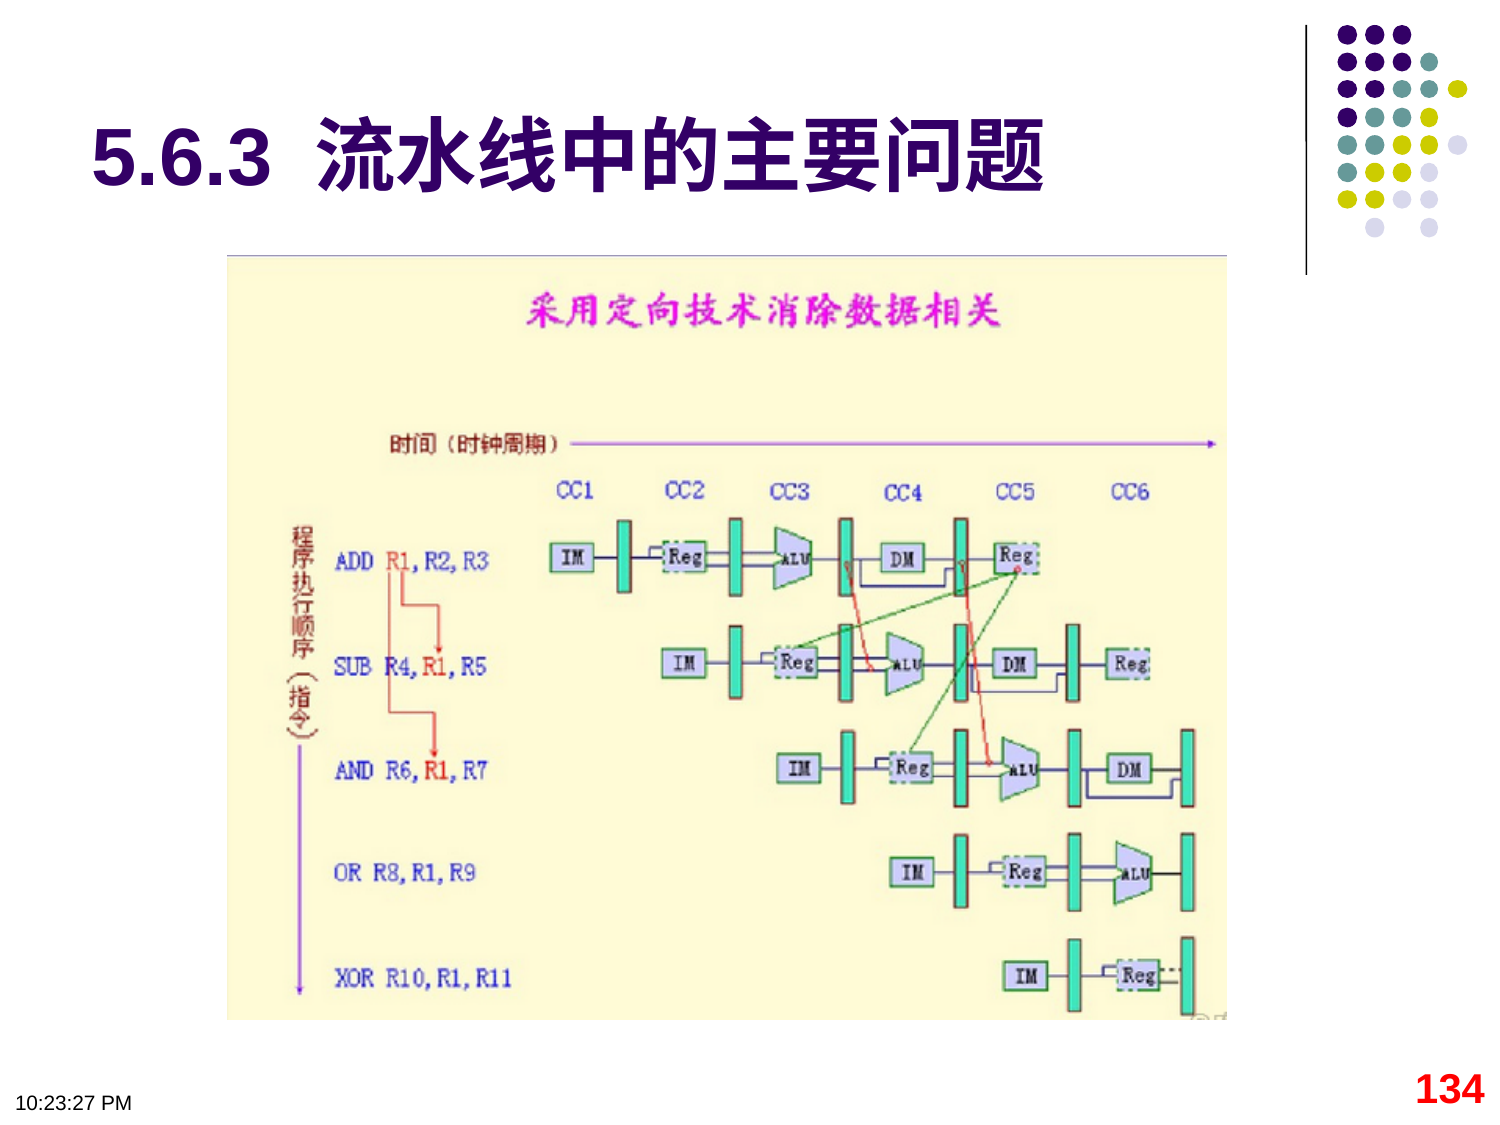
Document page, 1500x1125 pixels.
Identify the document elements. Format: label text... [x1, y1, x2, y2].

slide_number 134 [1352, 1053, 1500, 1125]
picture [227, 255, 1227, 1020]
title 5.6.3 流水线中的主要问题 [76, 78, 1083, 209]
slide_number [0, 1081, 351, 1125]
